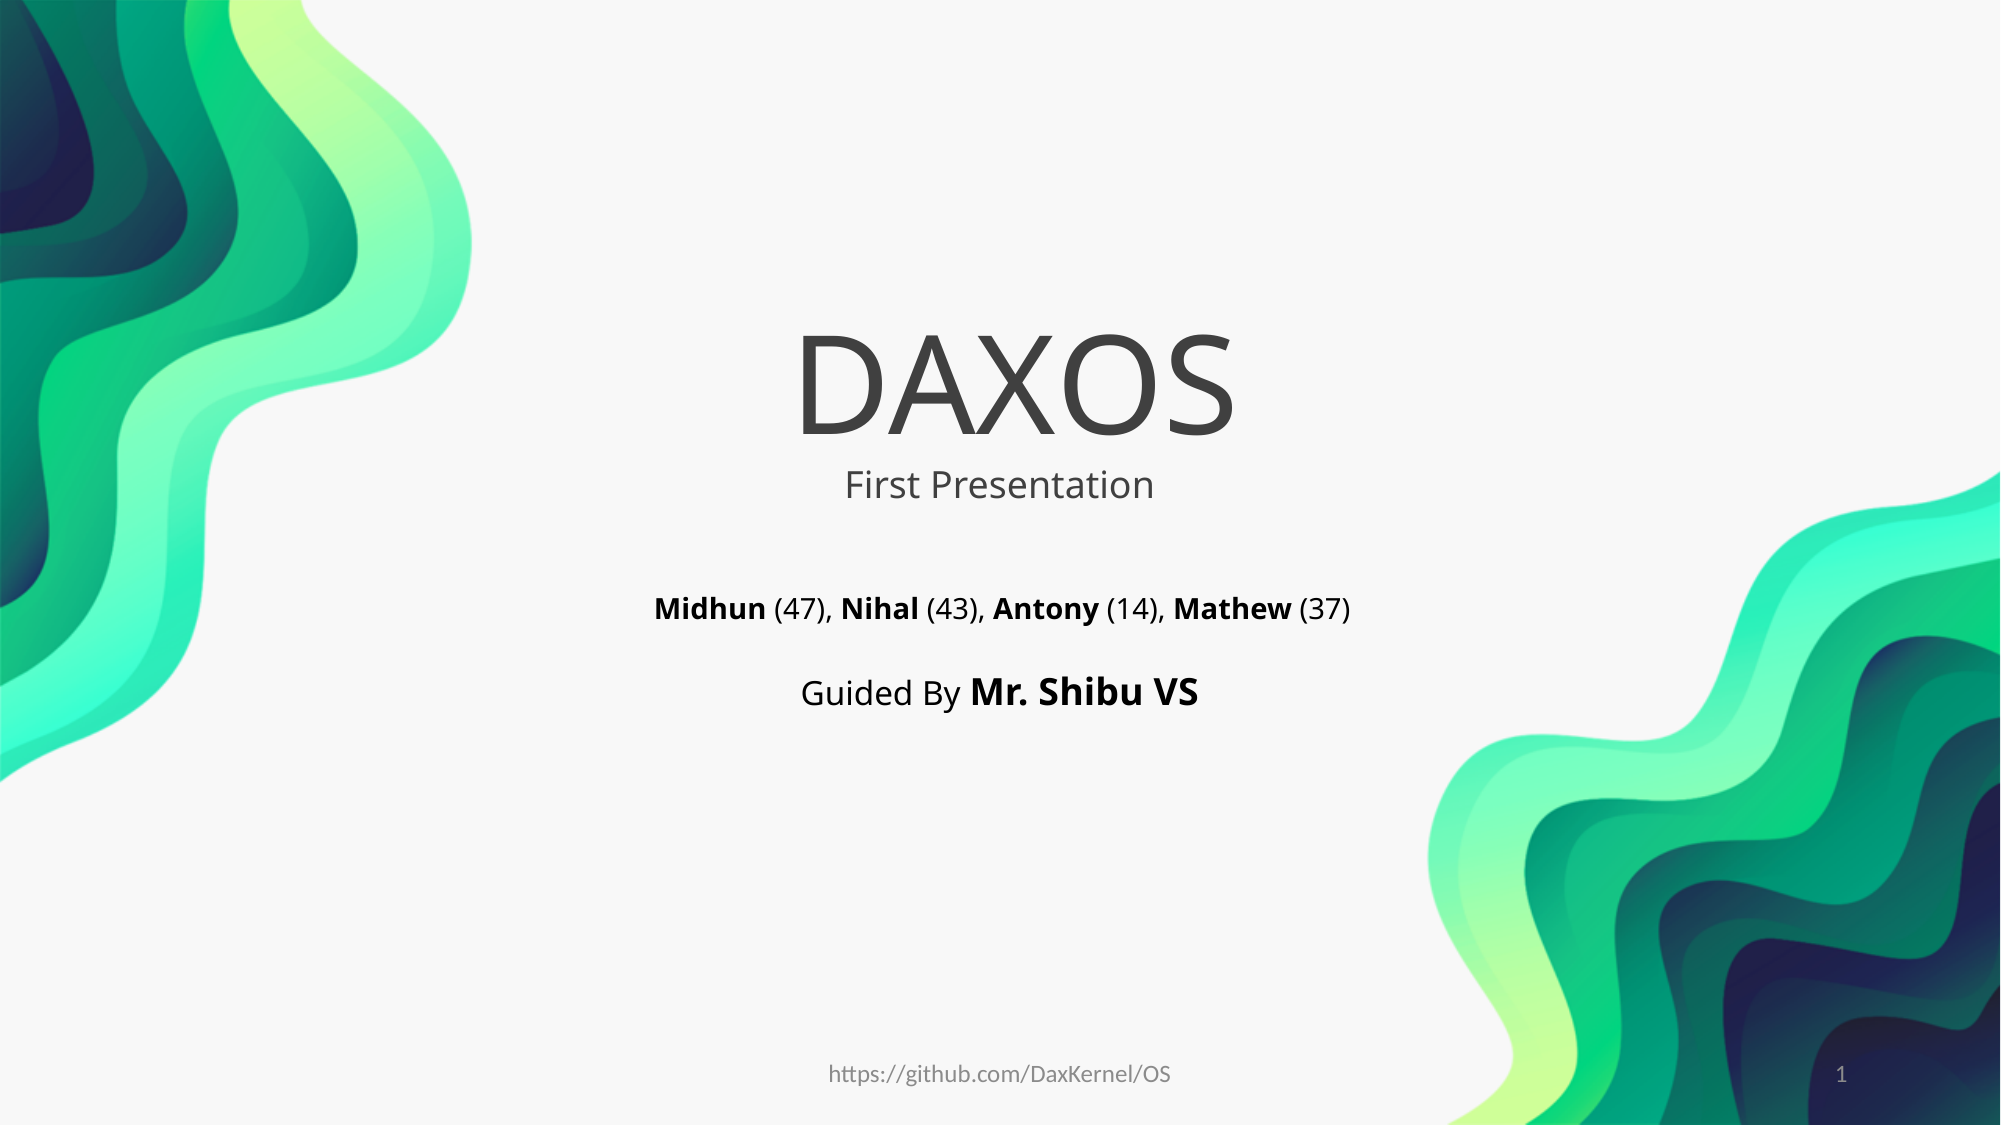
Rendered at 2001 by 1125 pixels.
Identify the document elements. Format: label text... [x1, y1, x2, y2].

footer https://github.com/DaxKernel/OS [662, 1042, 1338, 1103]
slide_number 1 [1412, 1042, 1863, 1103]
text_box First Presentation [807, 453, 1193, 514]
text_box DAXOS [725, 289, 1304, 470]
text_box Guided By Mr. Shibu VS [785, 660, 1214, 721]
text_box Midhun (47), Nihal (43), Antony (14), Mathew (37) [639, 565, 1410, 633]
picture [0, 0, 2001, 1125]
